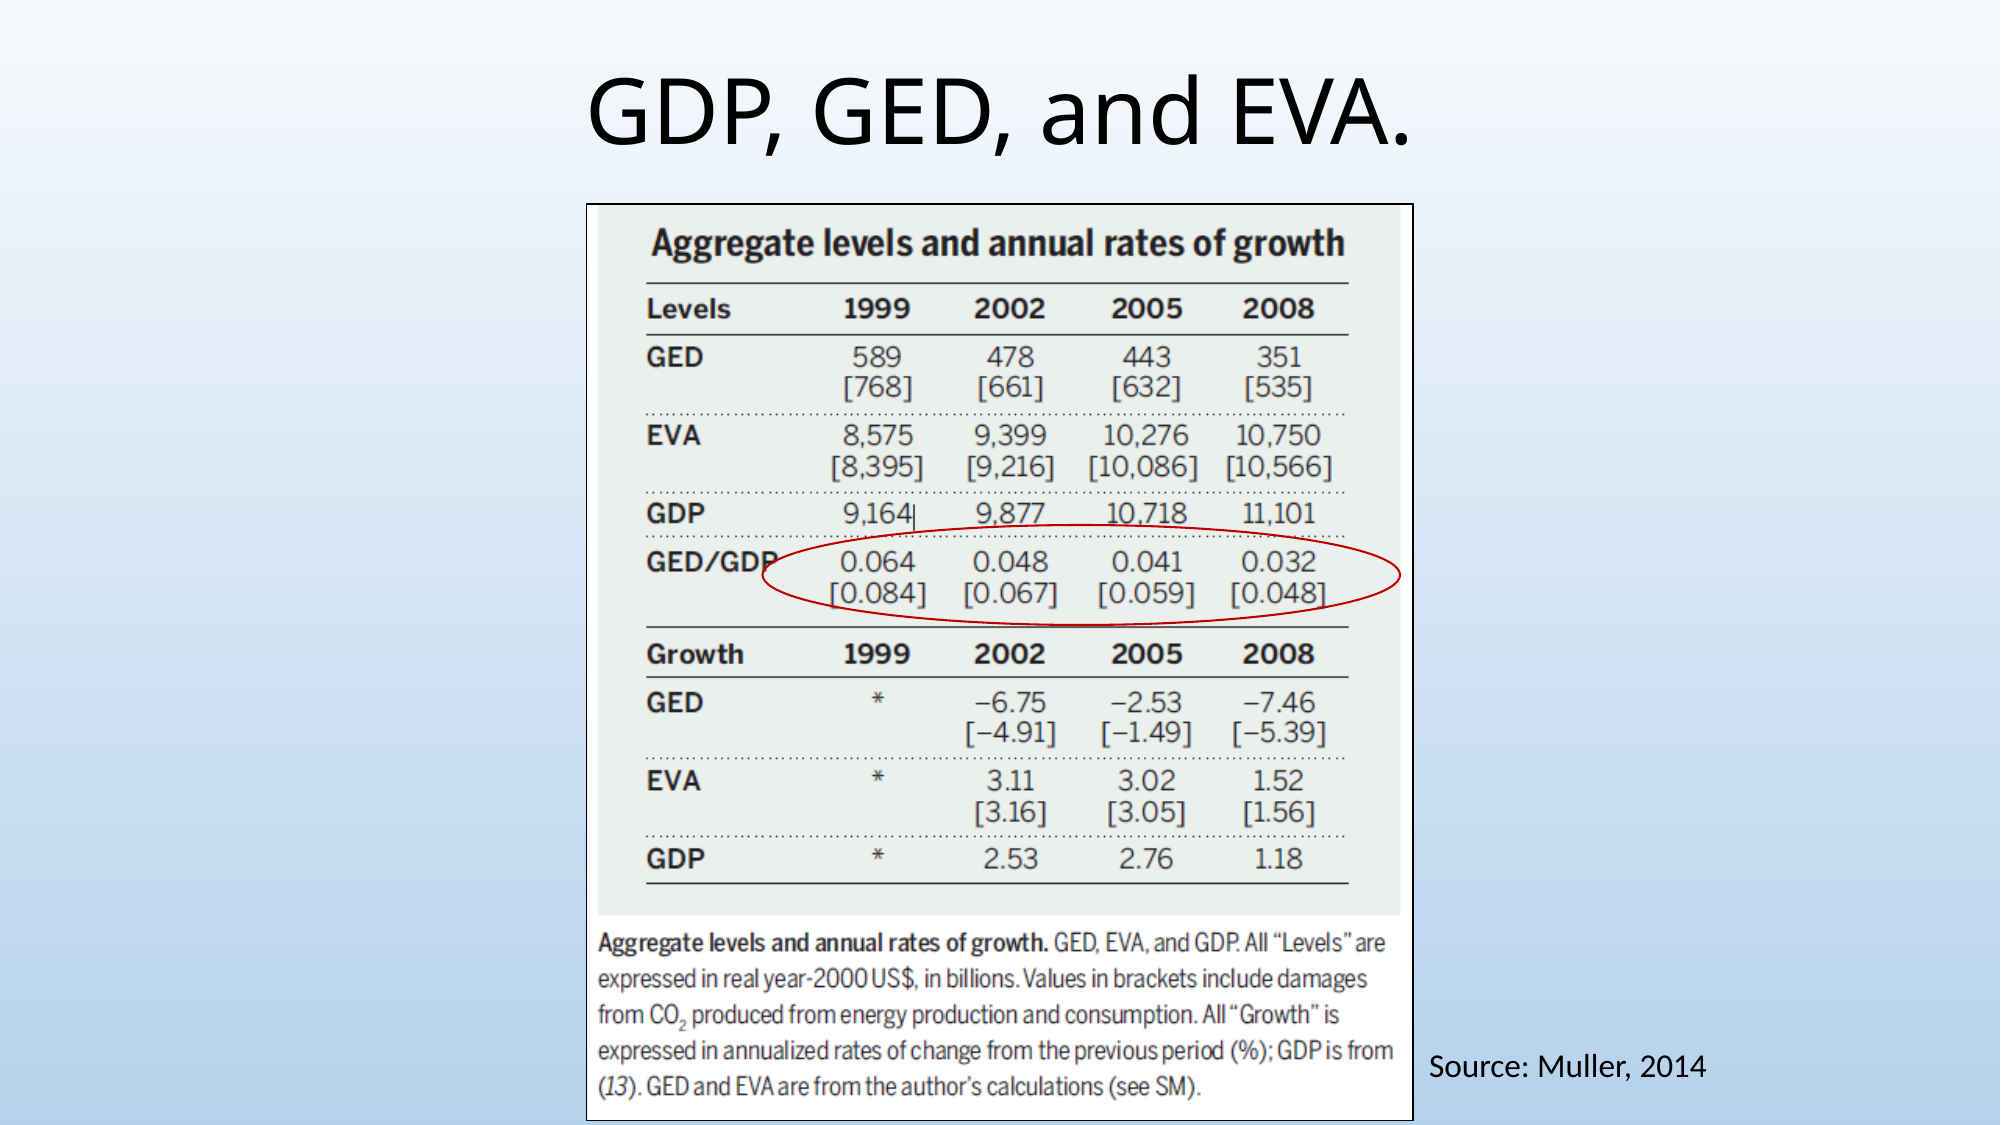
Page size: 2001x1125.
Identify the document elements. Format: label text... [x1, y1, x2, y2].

picture [587, 204, 1413, 1120]
text_box Source: Muller, 2014 [1414, 1037, 1722, 1092]
text_box GDP, GED, and EVA. [324, 45, 1675, 233]
